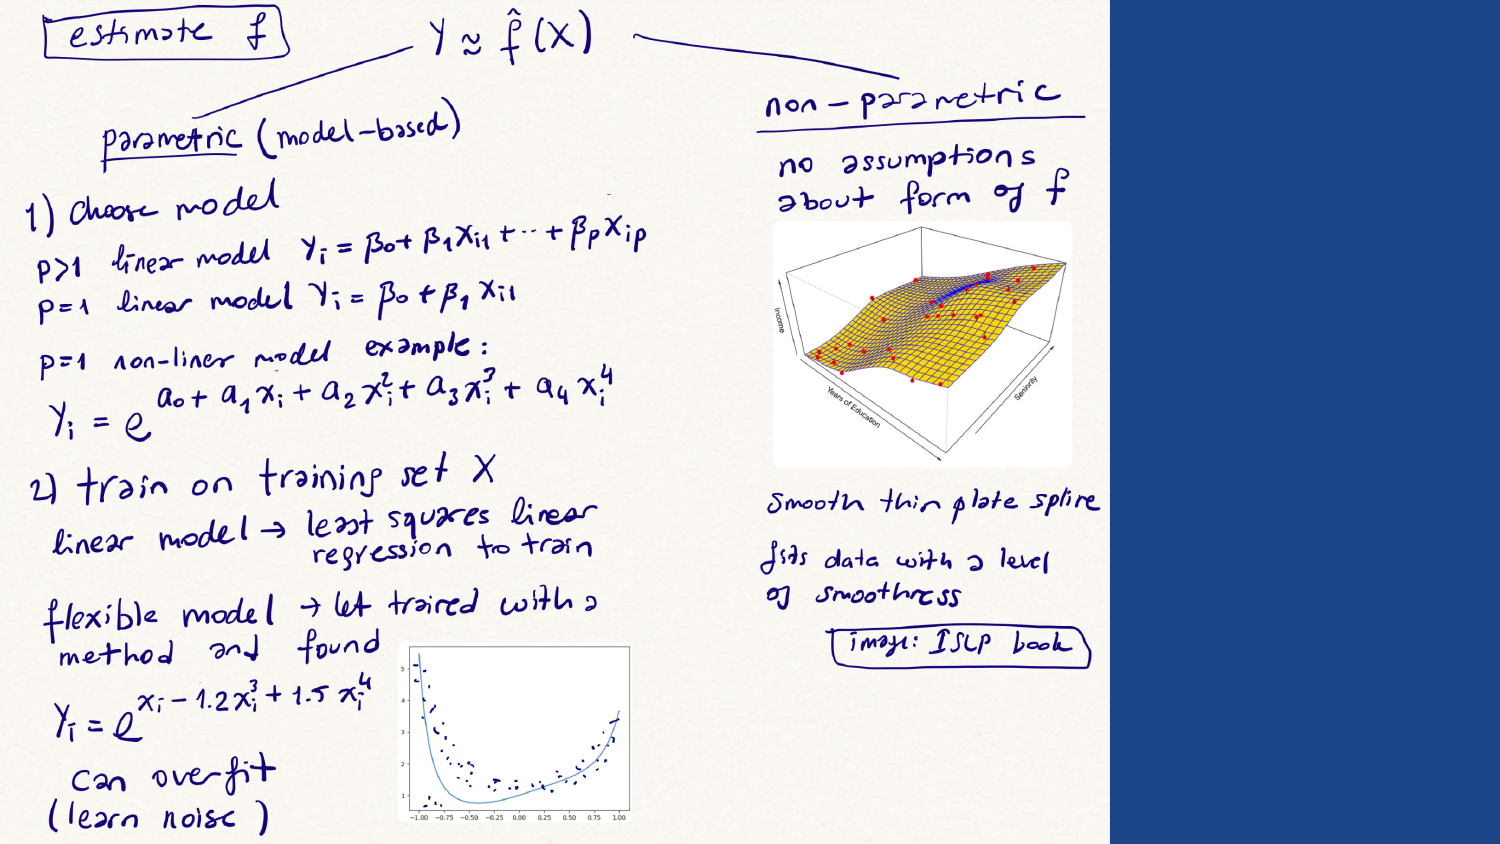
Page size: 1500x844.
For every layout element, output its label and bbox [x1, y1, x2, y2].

picture [0, 0, 1110, 844]
